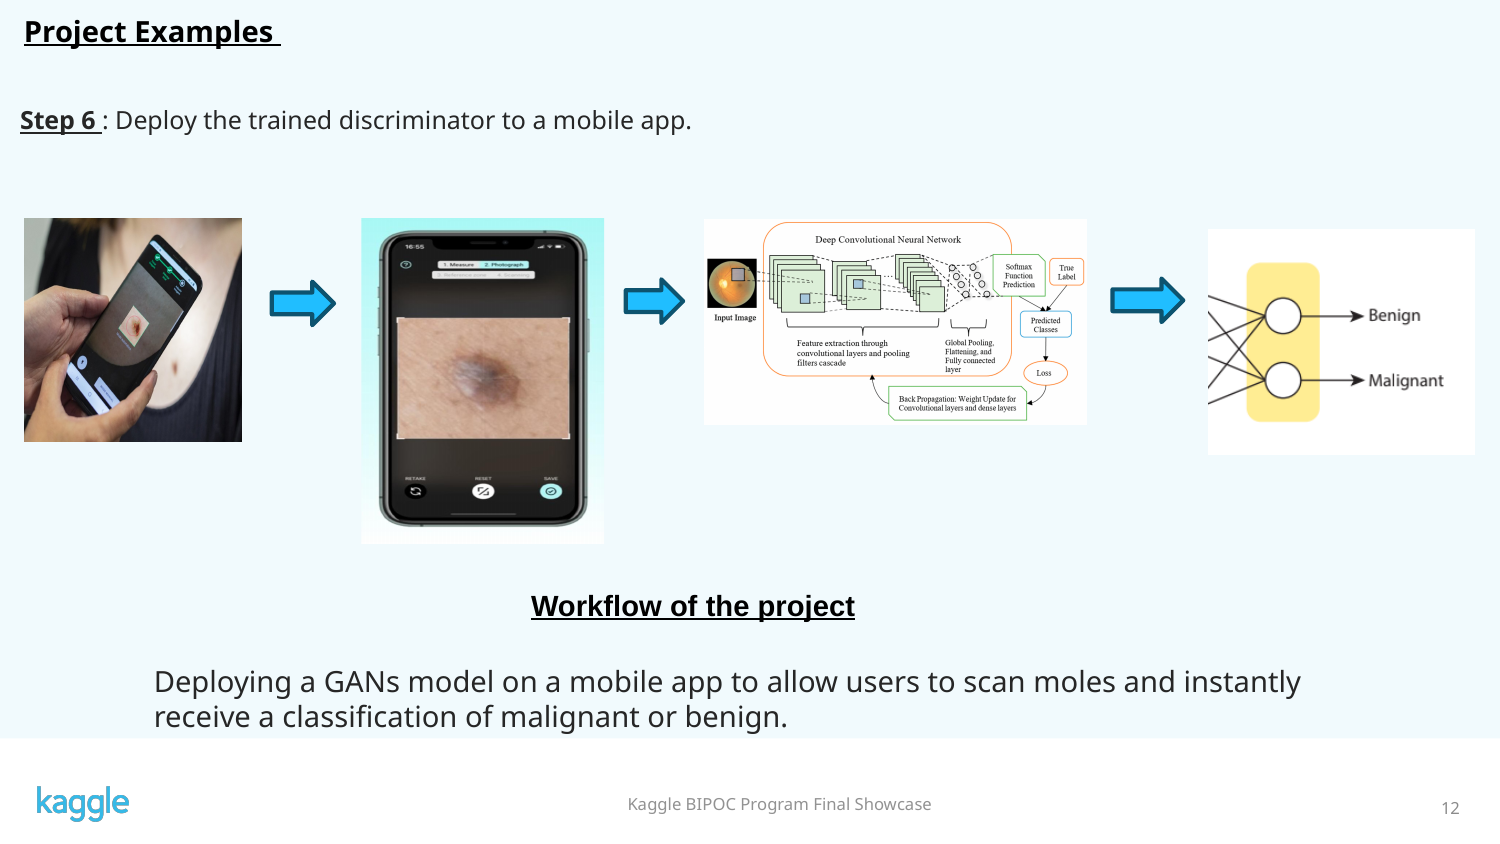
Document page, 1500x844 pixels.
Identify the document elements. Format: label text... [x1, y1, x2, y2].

picture [1208, 229, 1476, 455]
picture [361, 218, 605, 544]
picture [24, 218, 243, 442]
text_box Project Examples [9, 5, 672, 56]
text_box Workflow of the project [447, 579, 939, 630]
text_box [269, 279, 337, 328]
picture [704, 219, 1088, 425]
slide_number 12 [1137, 786, 1475, 832]
title Step 6 : Deploy the trained discriminator to a mobile app. [0, 85, 750, 243]
text_box Deploying a GANs model on a mobile app to allow users to scan moles and instantly receive a classification of malignant or benign. [138, 655, 1361, 741]
picture [37, 786, 129, 822]
text_box [623, 277, 686, 325]
text_box [1110, 276, 1186, 325]
